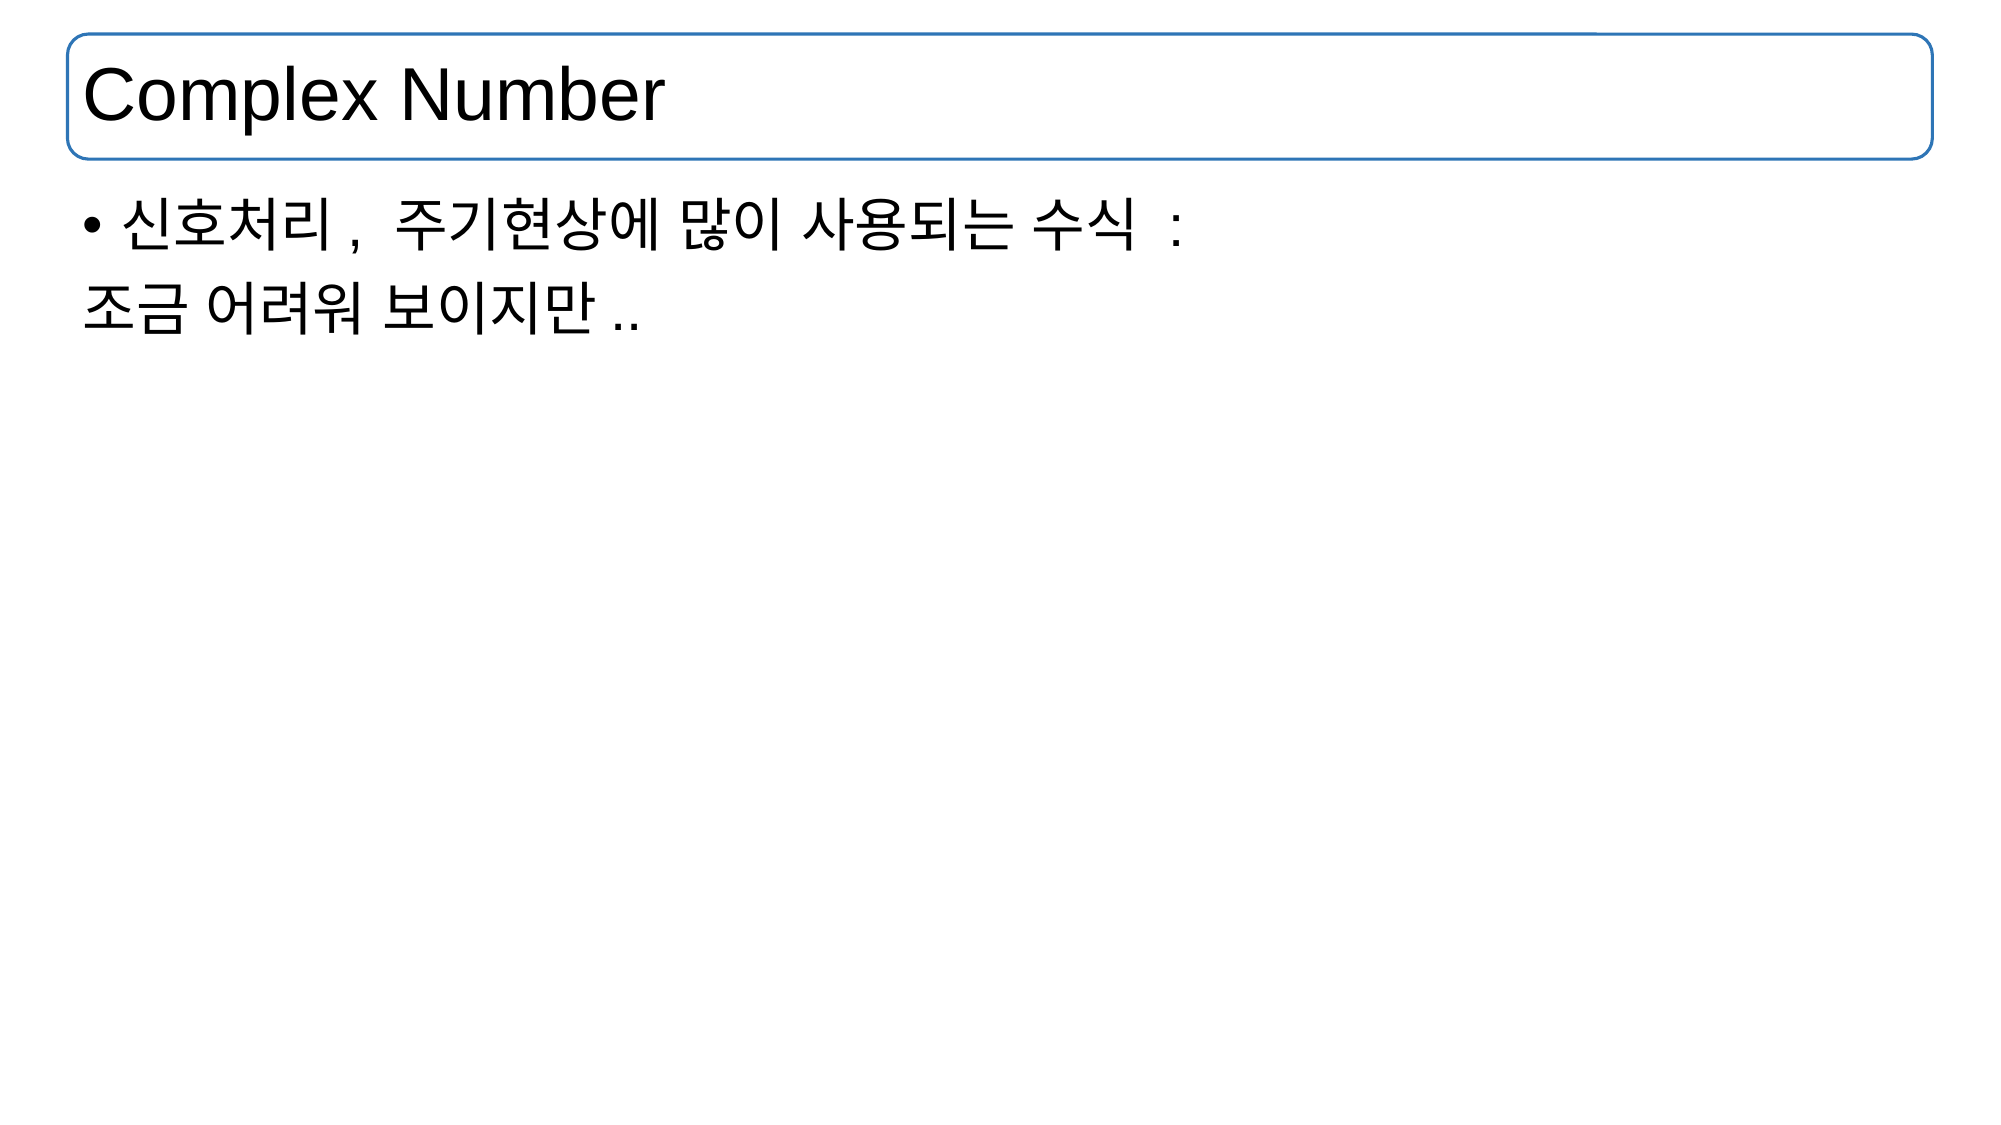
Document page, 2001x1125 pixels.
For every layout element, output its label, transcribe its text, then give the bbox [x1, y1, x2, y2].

title Complex Number [67, 34, 1933, 160]
